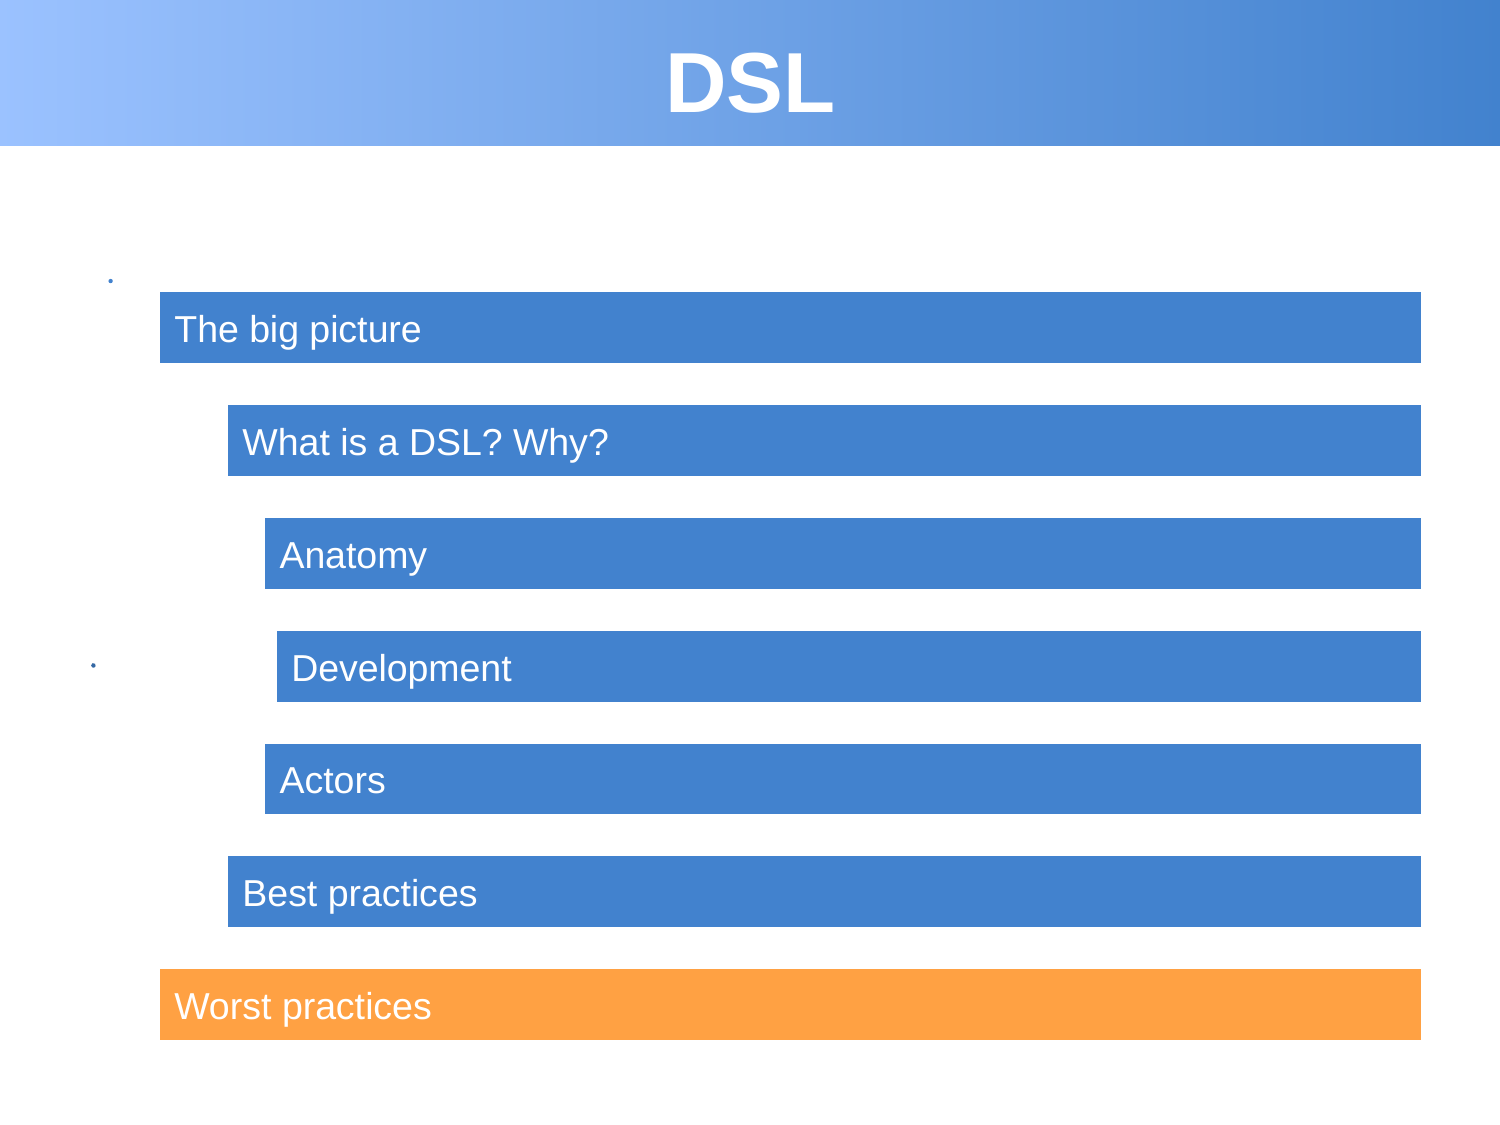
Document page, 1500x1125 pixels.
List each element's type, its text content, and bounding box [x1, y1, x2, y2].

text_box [88, 219, 1424, 1047]
title DSL [17, 19, 1483, 138]
text_box [0, 0, 1500, 147]
